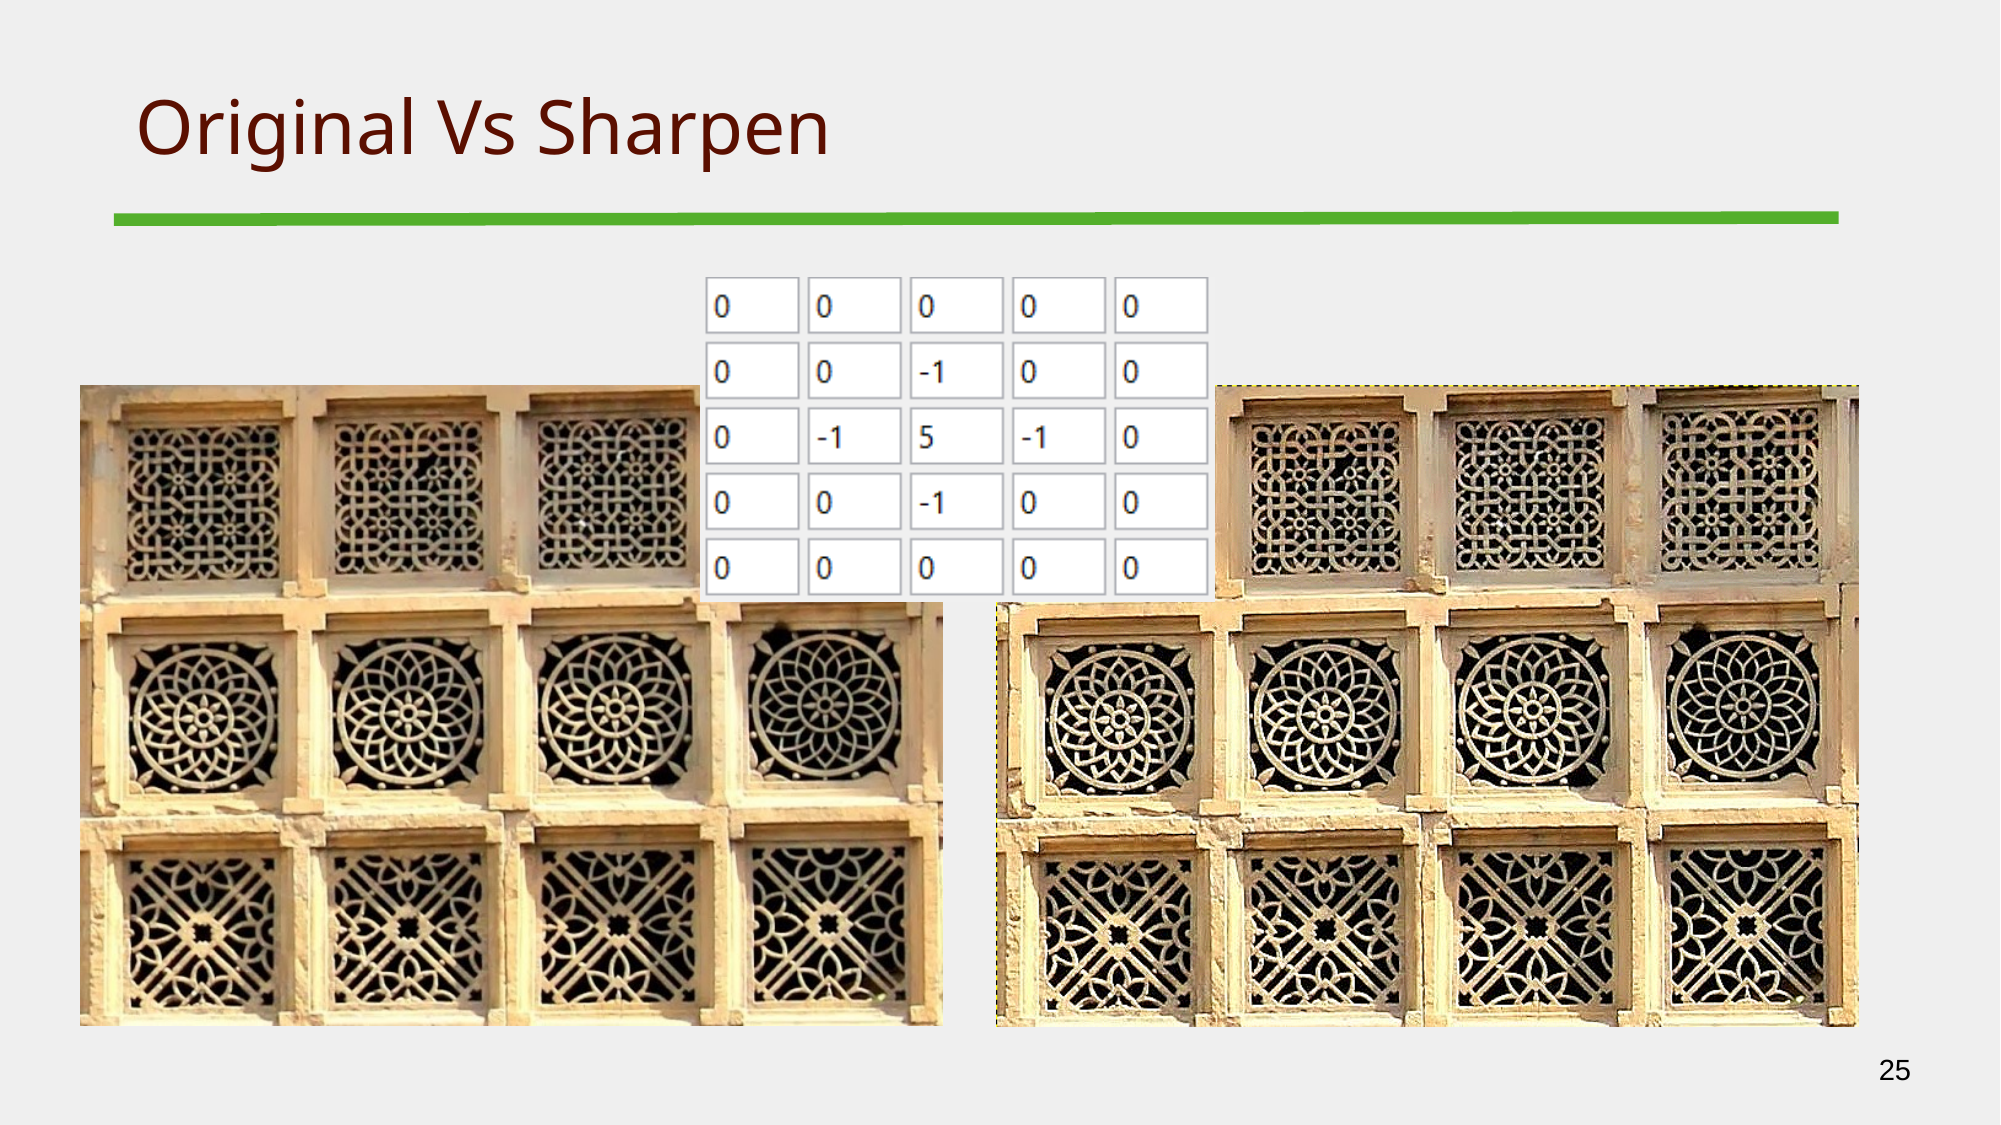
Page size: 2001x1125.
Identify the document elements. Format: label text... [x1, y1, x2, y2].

slide_number ‹#› [1858, 1025, 1979, 1112]
picture [80, 277, 1859, 1027]
title Original Vs Sharpen [115, 59, 1839, 199]
